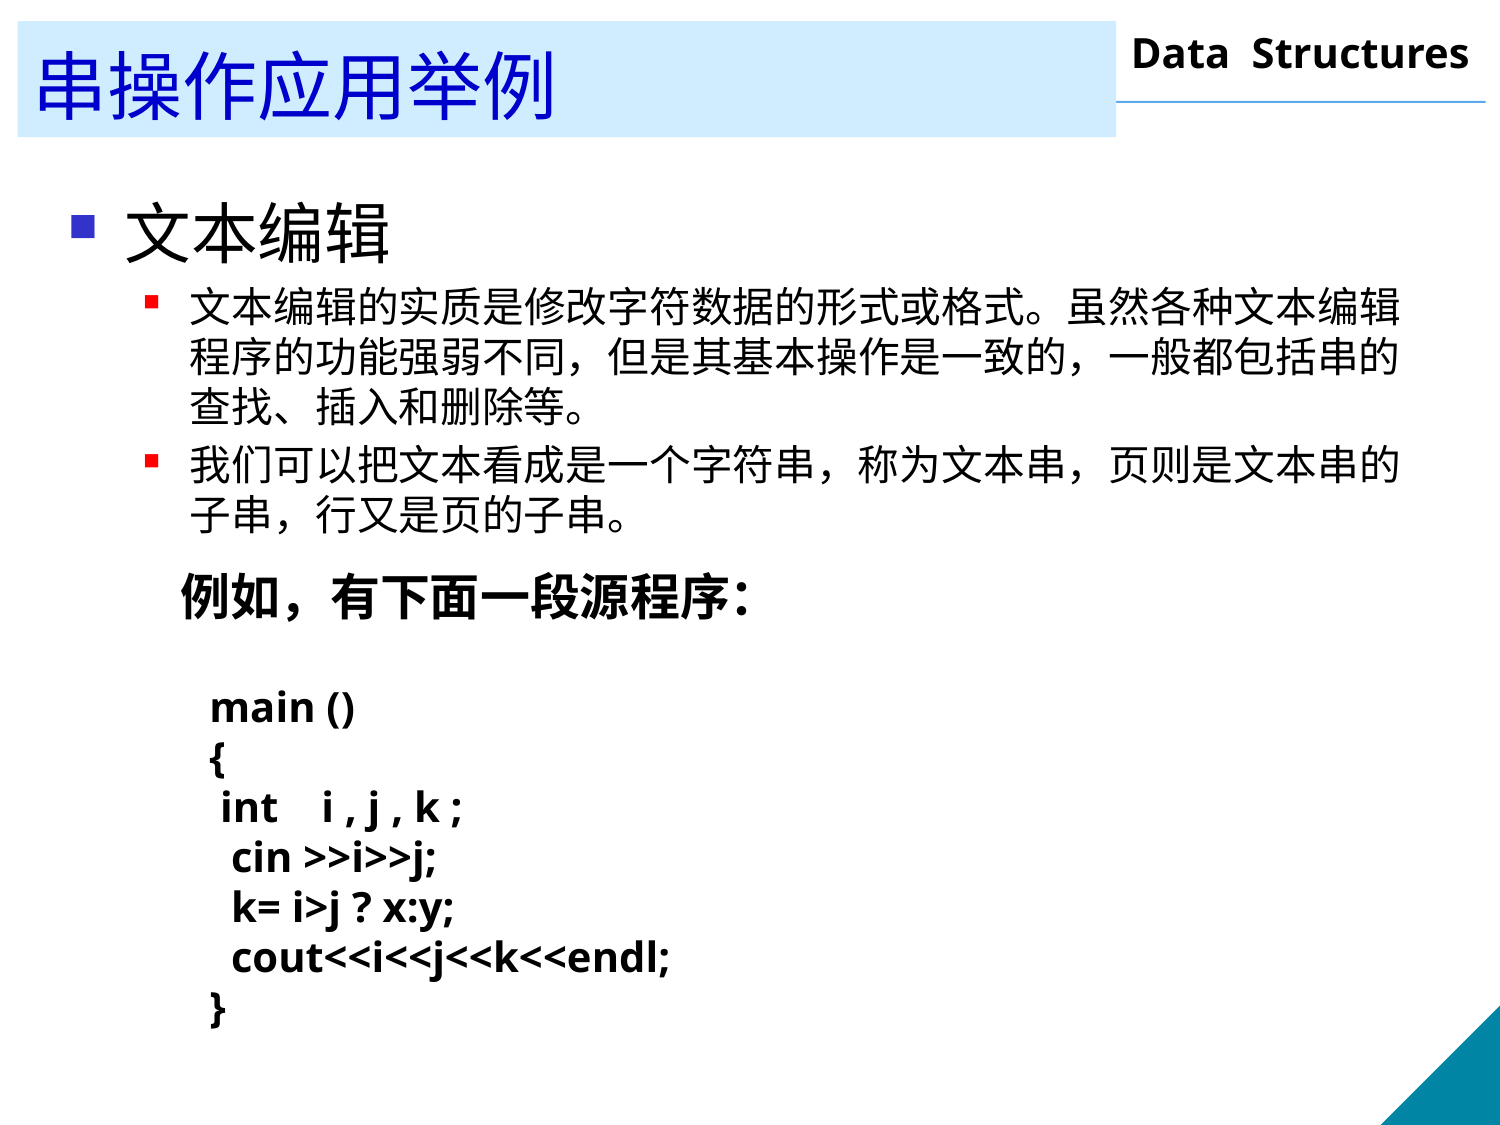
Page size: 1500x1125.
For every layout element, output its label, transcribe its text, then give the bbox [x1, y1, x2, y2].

title 串操作应用举例 [17, 21, 1117, 138]
text_box 例如，有下面一段源程序： [165, 558, 1465, 633]
list 文本编辑 文本编辑的实质是修改字符数据的形式或格式。虽然各种文本编辑程序的功能强弱不同，但是其基本操作是一致的，一般都包括串的查找、插入和删除等。 我们可以把文本看成是一个字符串，称为文本串，页则是文本串的子串，行又是页的子串。 [53, 184, 1429, 1084]
text_box main () { int i , j , k ; cin >>i>>j; k= i>j ? x:y; cout<<i<<j<<k<<endl; } [194, 673, 1436, 1039]
